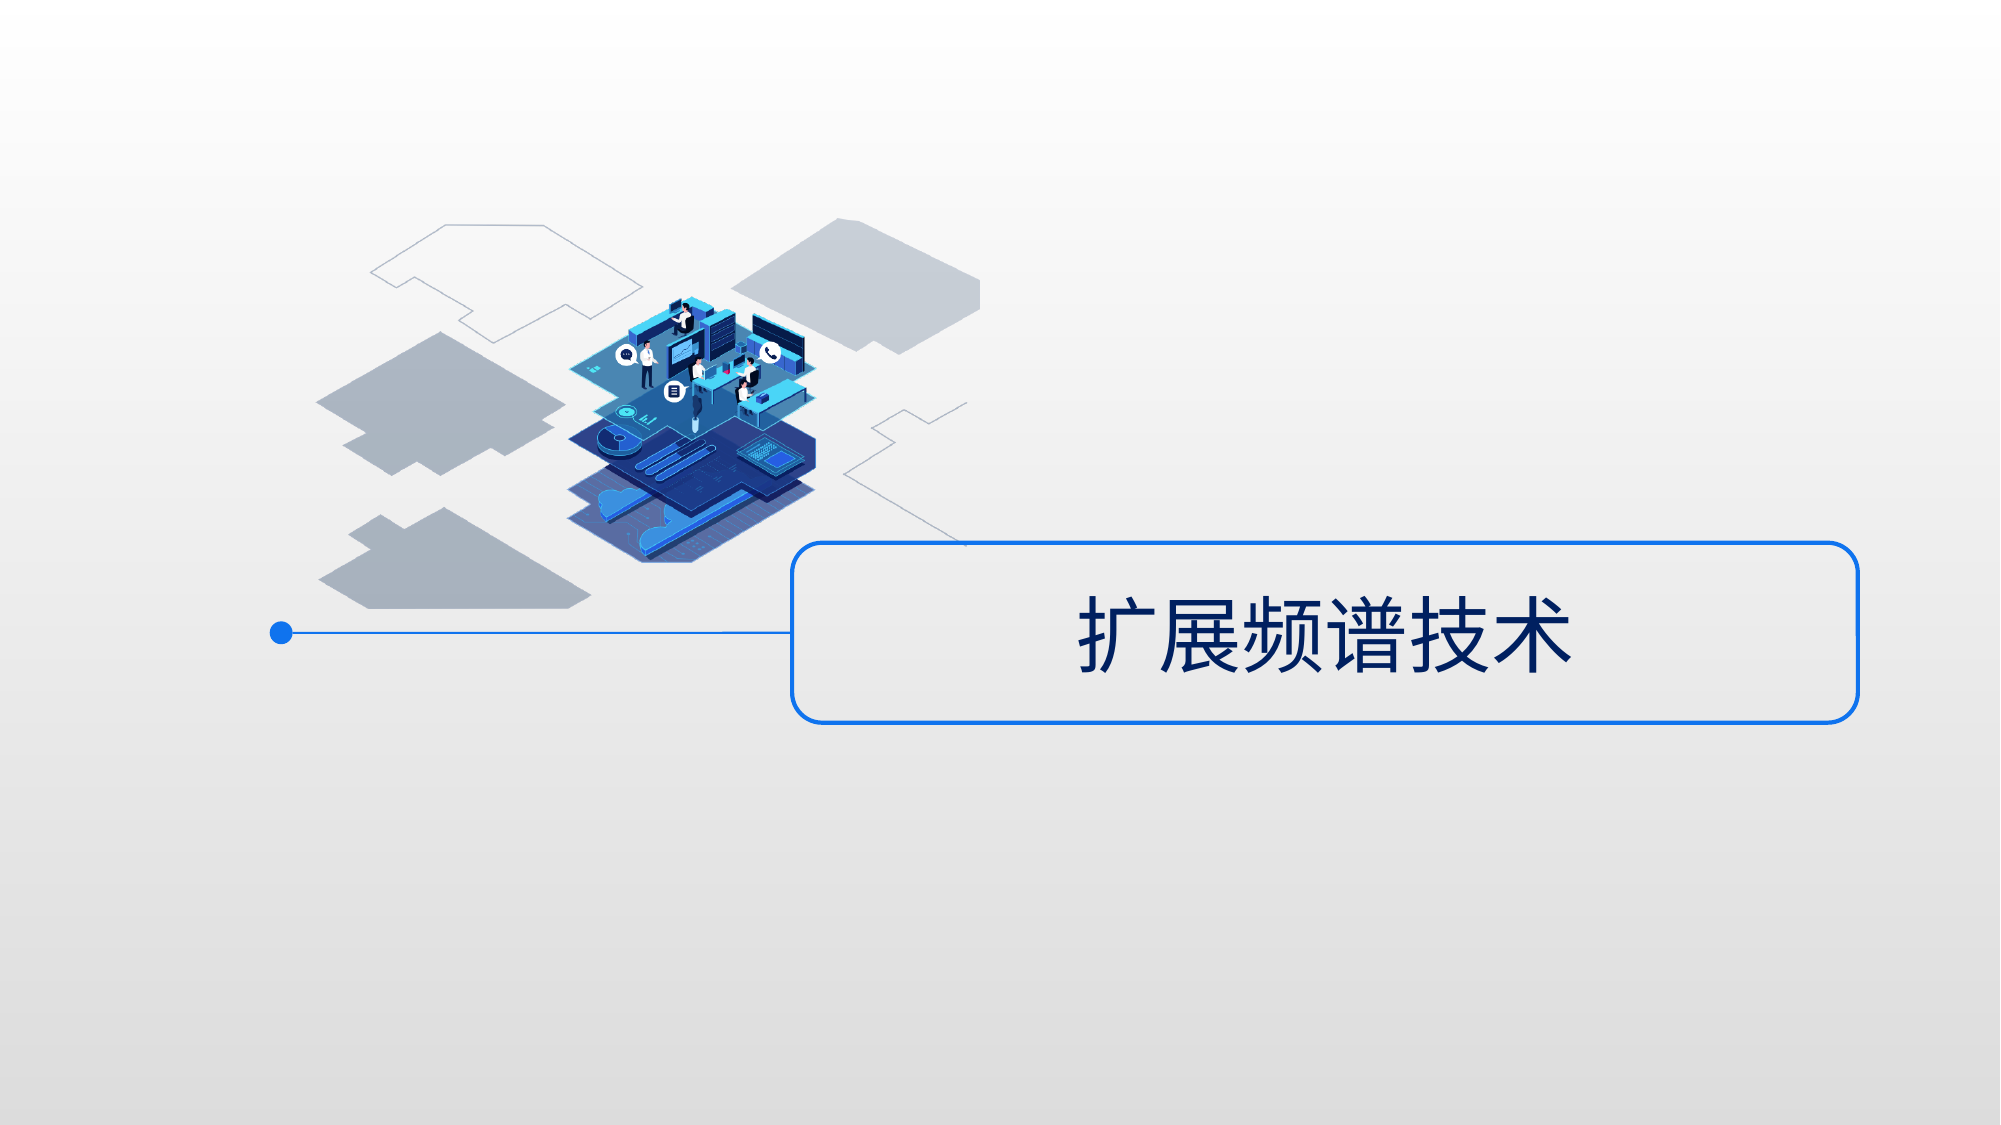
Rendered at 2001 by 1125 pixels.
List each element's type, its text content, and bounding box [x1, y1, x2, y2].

picture [315, 218, 980, 609]
text_box 扩展频谱技术 [791, 541, 1859, 724]
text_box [269, 621, 793, 645]
